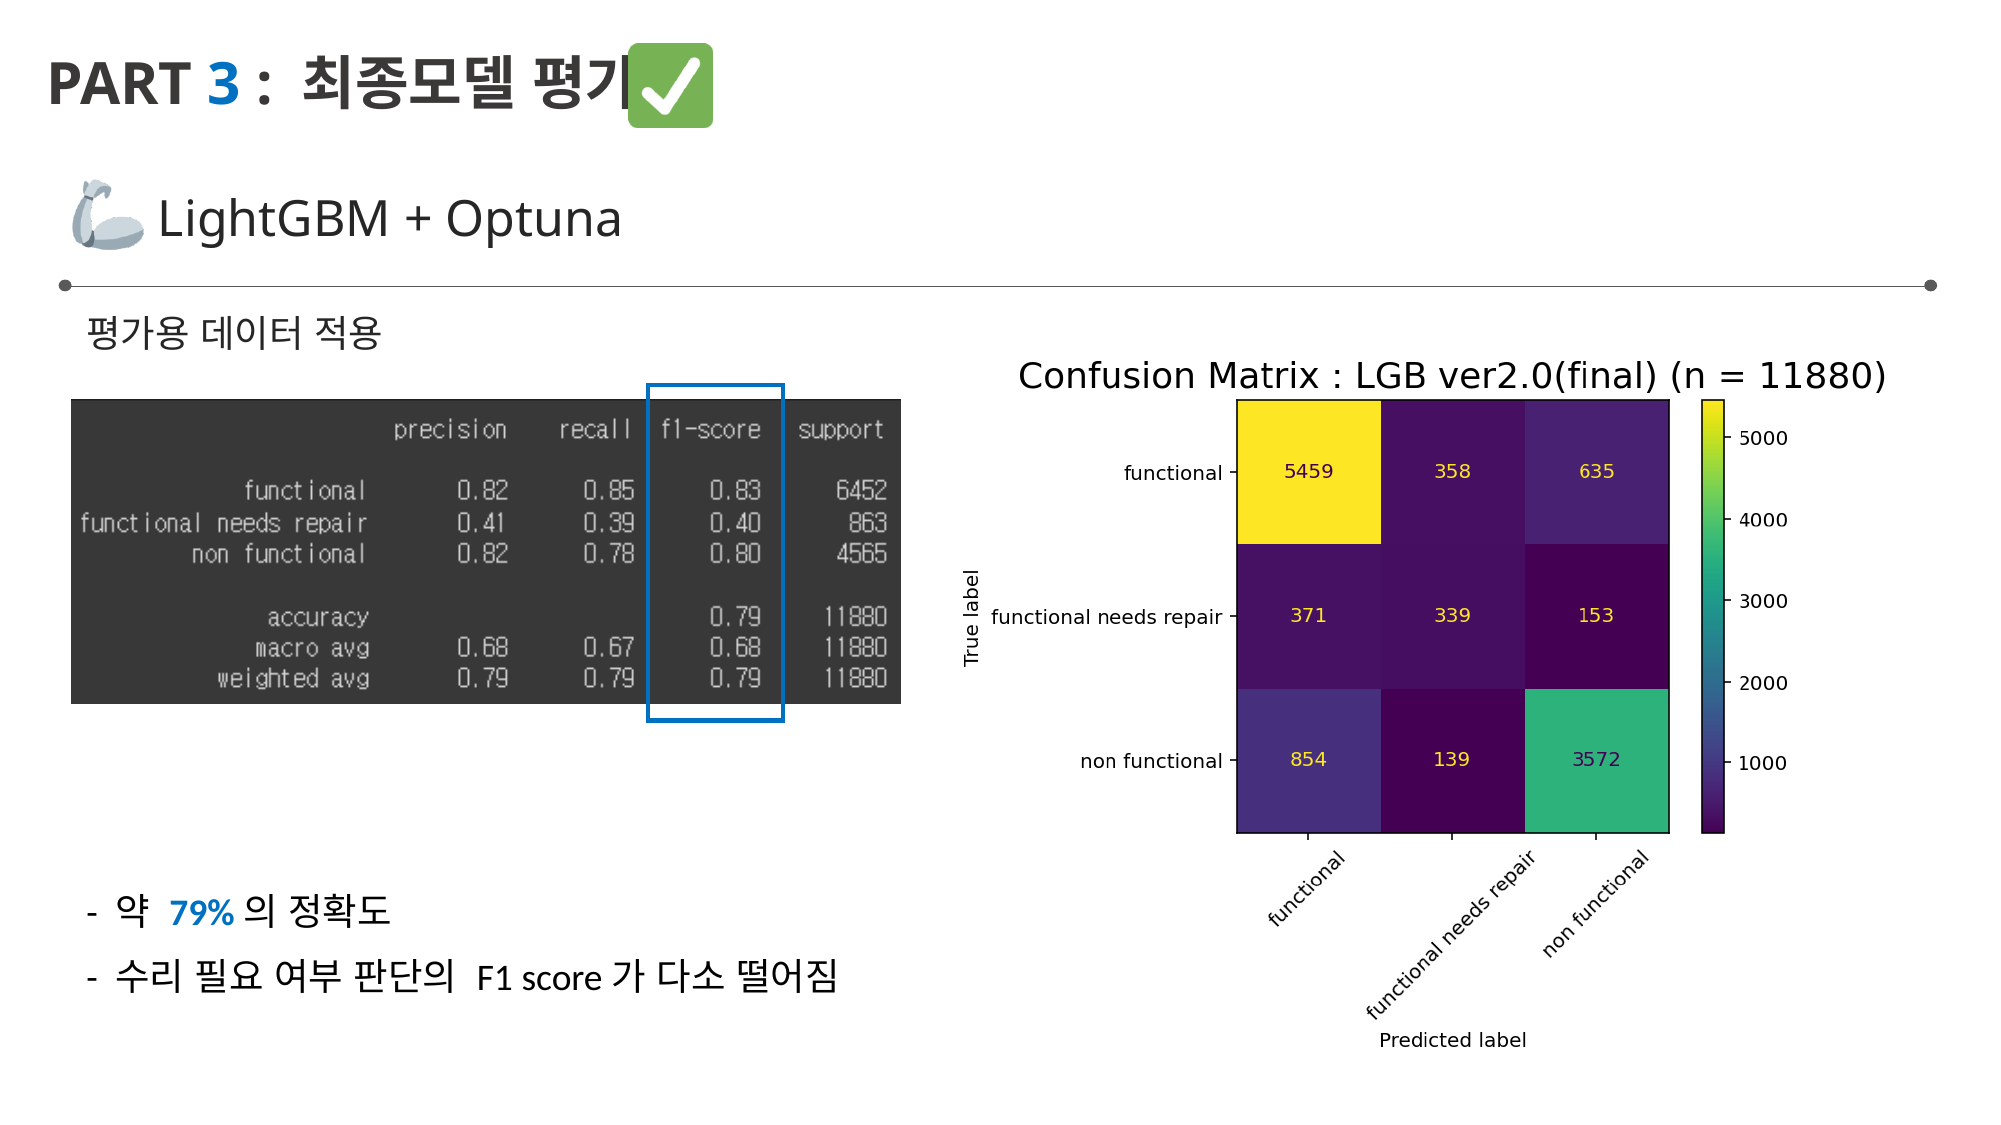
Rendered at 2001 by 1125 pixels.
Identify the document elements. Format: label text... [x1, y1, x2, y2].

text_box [58, 279, 1938, 292]
text_box [647, 384, 784, 399]
text_box PART 3 : 최종모델 평가 [31, 36, 1757, 136]
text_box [71, 292, 1056, 363]
text_box - 약 79%의 정확도 - 수리 필요 여부 판단의 F1 score가 다소 떨어짐 [71, 880, 950, 1006]
text_box [647, 704, 784, 722]
picture [71, 399, 901, 704]
picture [950, 347, 1900, 1064]
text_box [71, 178, 1056, 279]
picture [628, 43, 713, 129]
